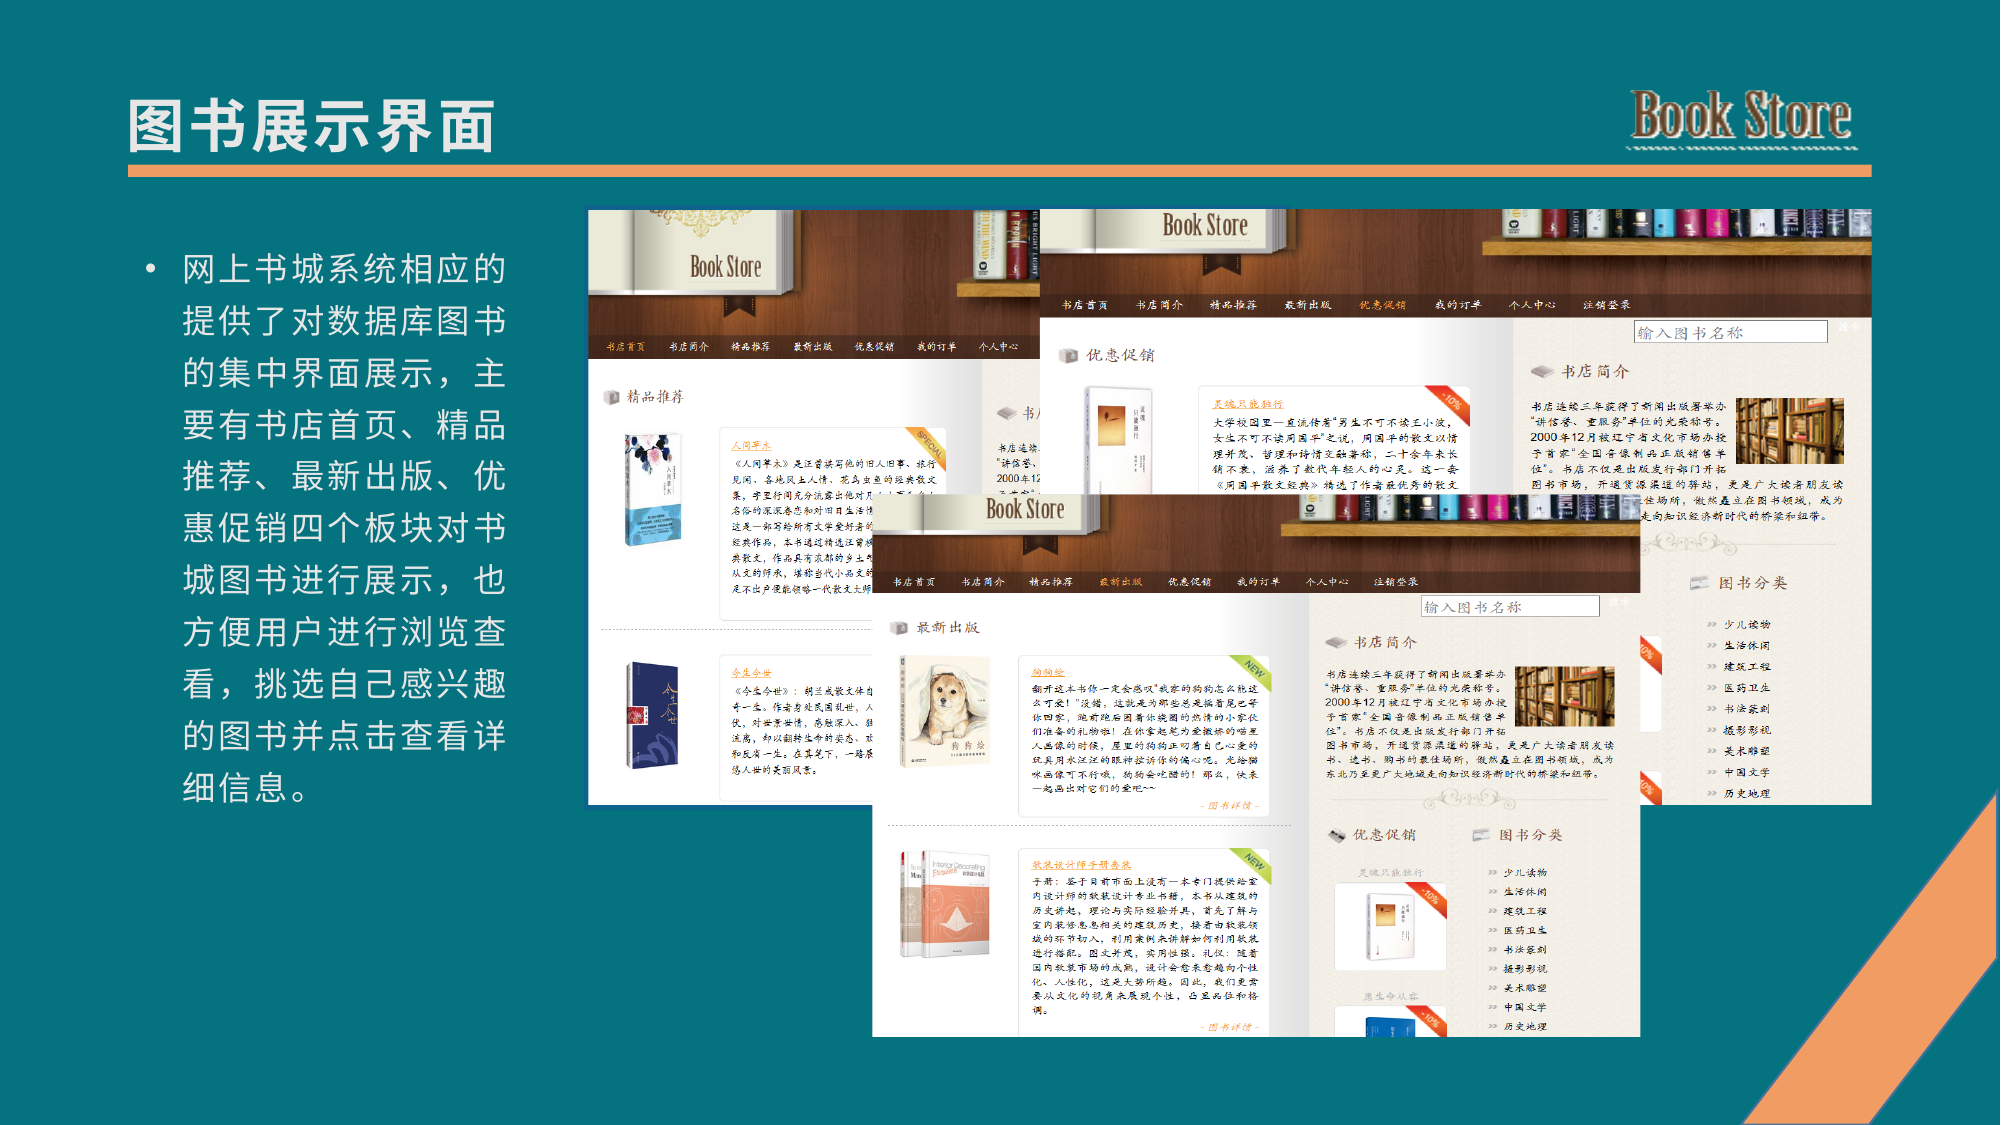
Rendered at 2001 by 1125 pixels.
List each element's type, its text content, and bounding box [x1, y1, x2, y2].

picture [1622, 84, 1861, 152]
title 图书展示界面 [109, 70, 1891, 178]
text_box [1739, 787, 1999, 1125]
text_box [127, 163, 1873, 178]
list 网上书城系统相应的提供了对数据库图书的集中界面展示，主要有书店首页、精品推荐、最新出版、优惠促销四个板块对书城图书进行展示，也方便用户进行浏览查看，挑选自己感兴趣的图书并点击查看详细信息。 [128, 236, 543, 869]
picture [588, 209, 1872, 1037]
